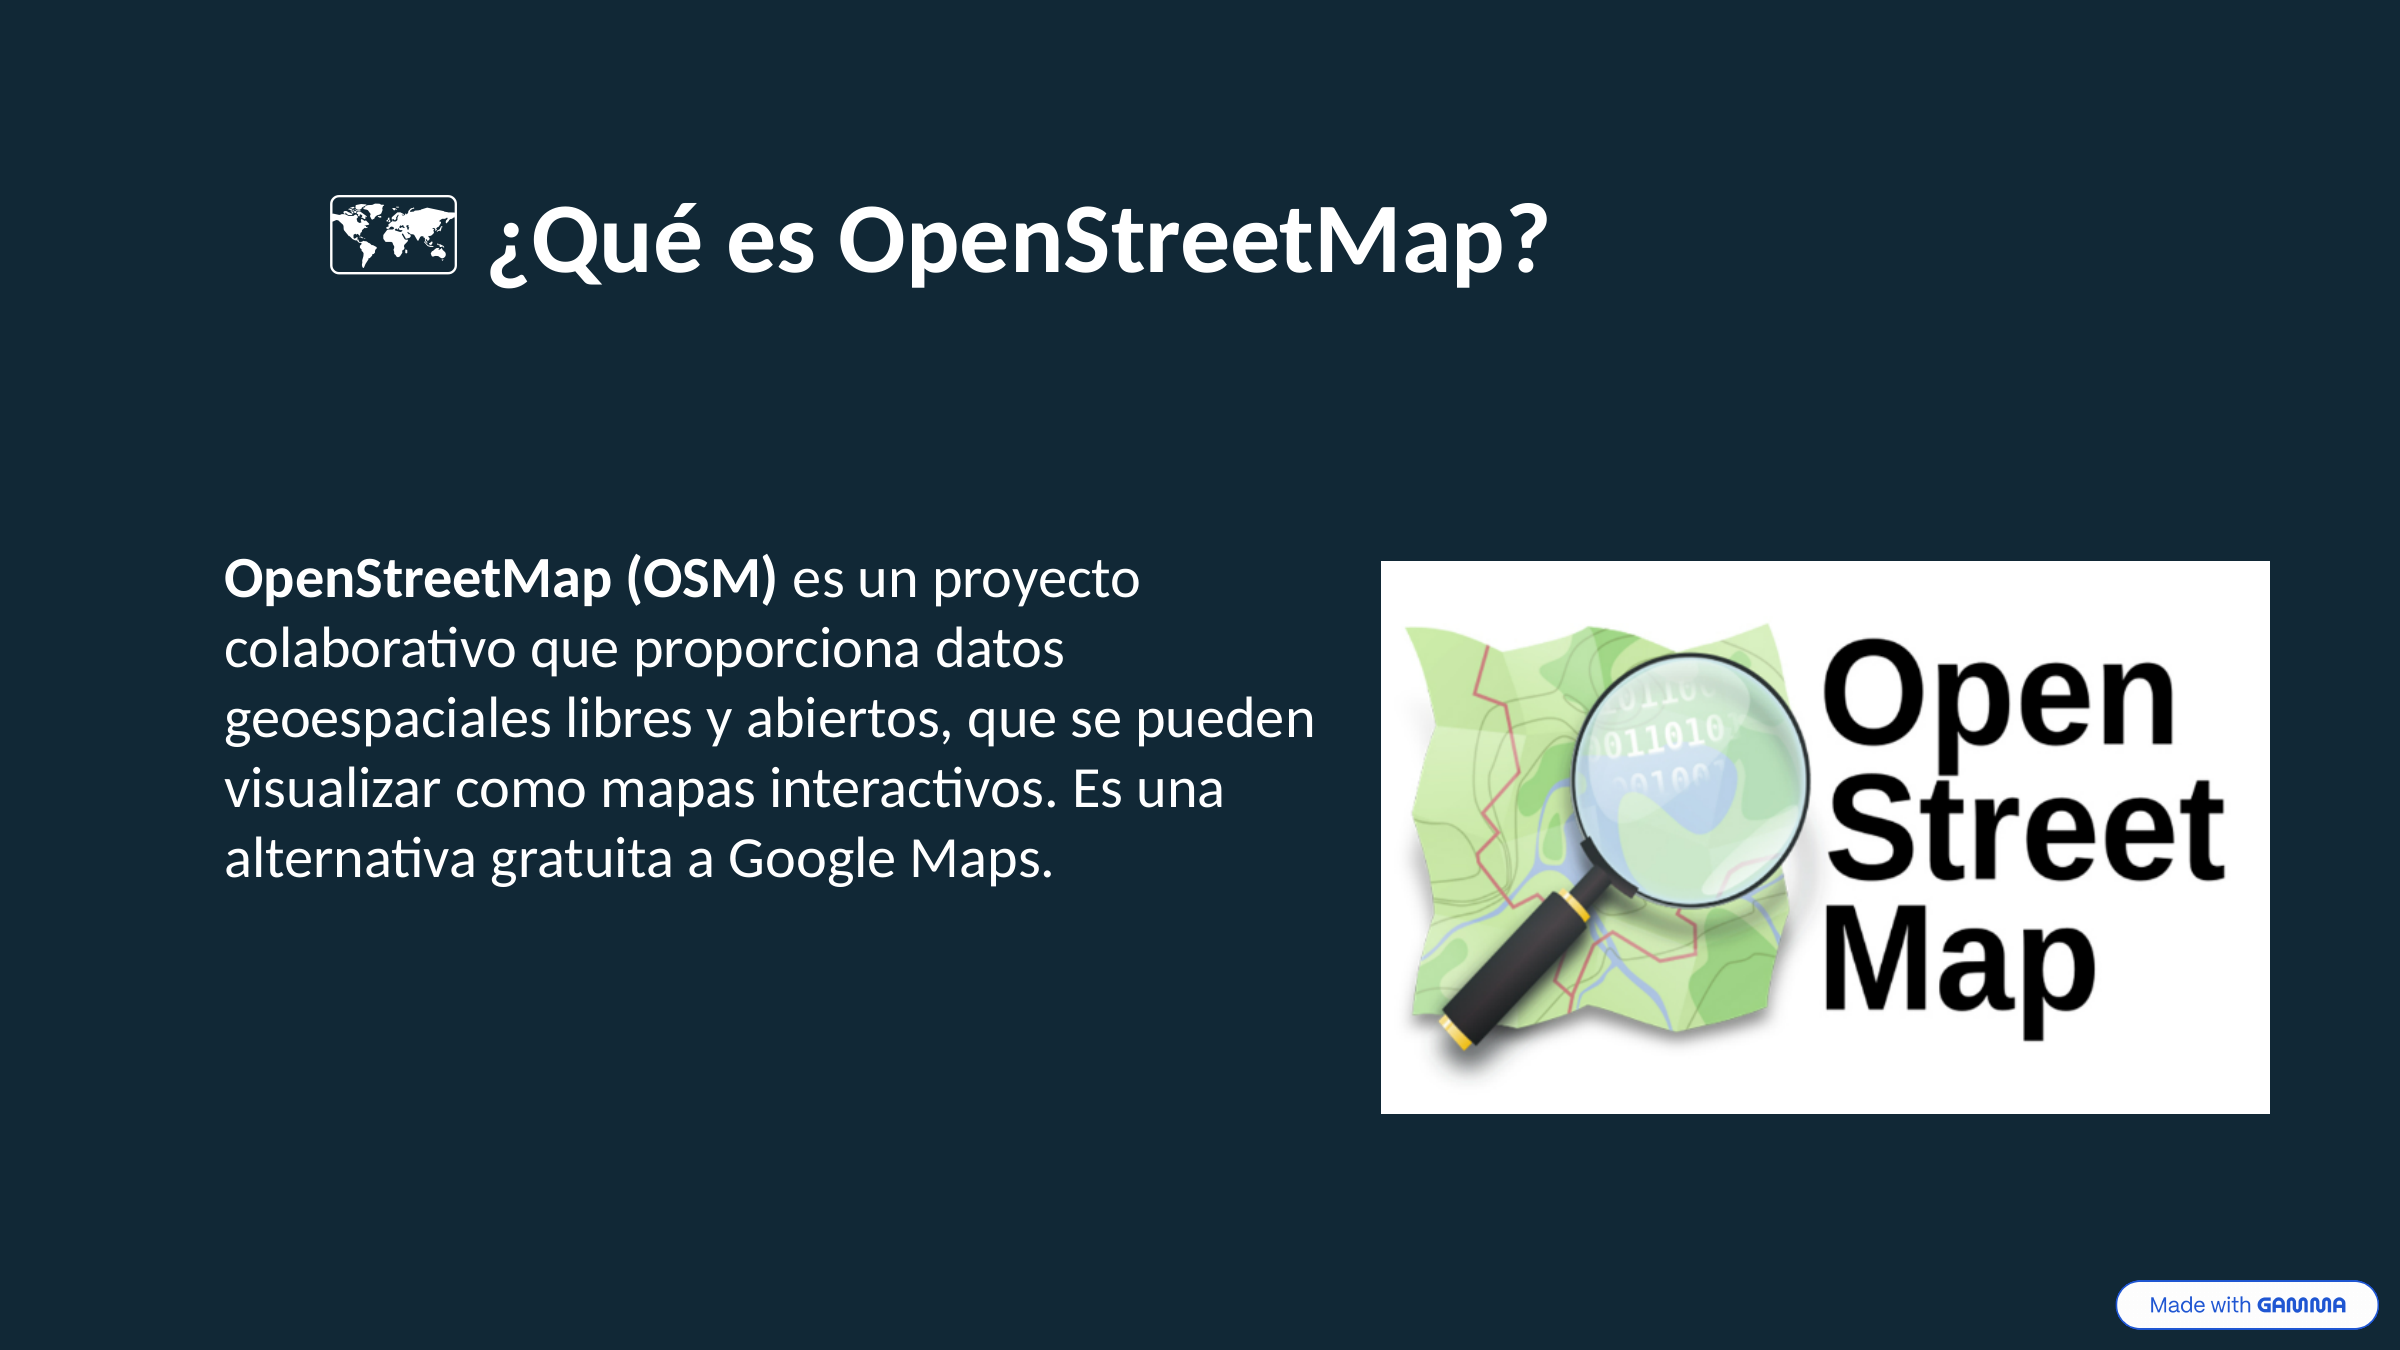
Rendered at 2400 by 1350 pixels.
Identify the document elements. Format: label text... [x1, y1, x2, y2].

text_box OpenStreetMap (OSM) es un proyecto colaborativo que proporciona datos geoespaciales libres y abiertos, que se pueden visualizar como mapas interactivos. Es una alternativa gratuita a Google Maps. [209, 531, 1410, 897]
picture [1381, 561, 2270, 1114]
picture [2106, 1271, 2389, 1339]
text_box 🗺️ ¿Qué es OpenStreetMap? [310, 165, 1568, 301]
